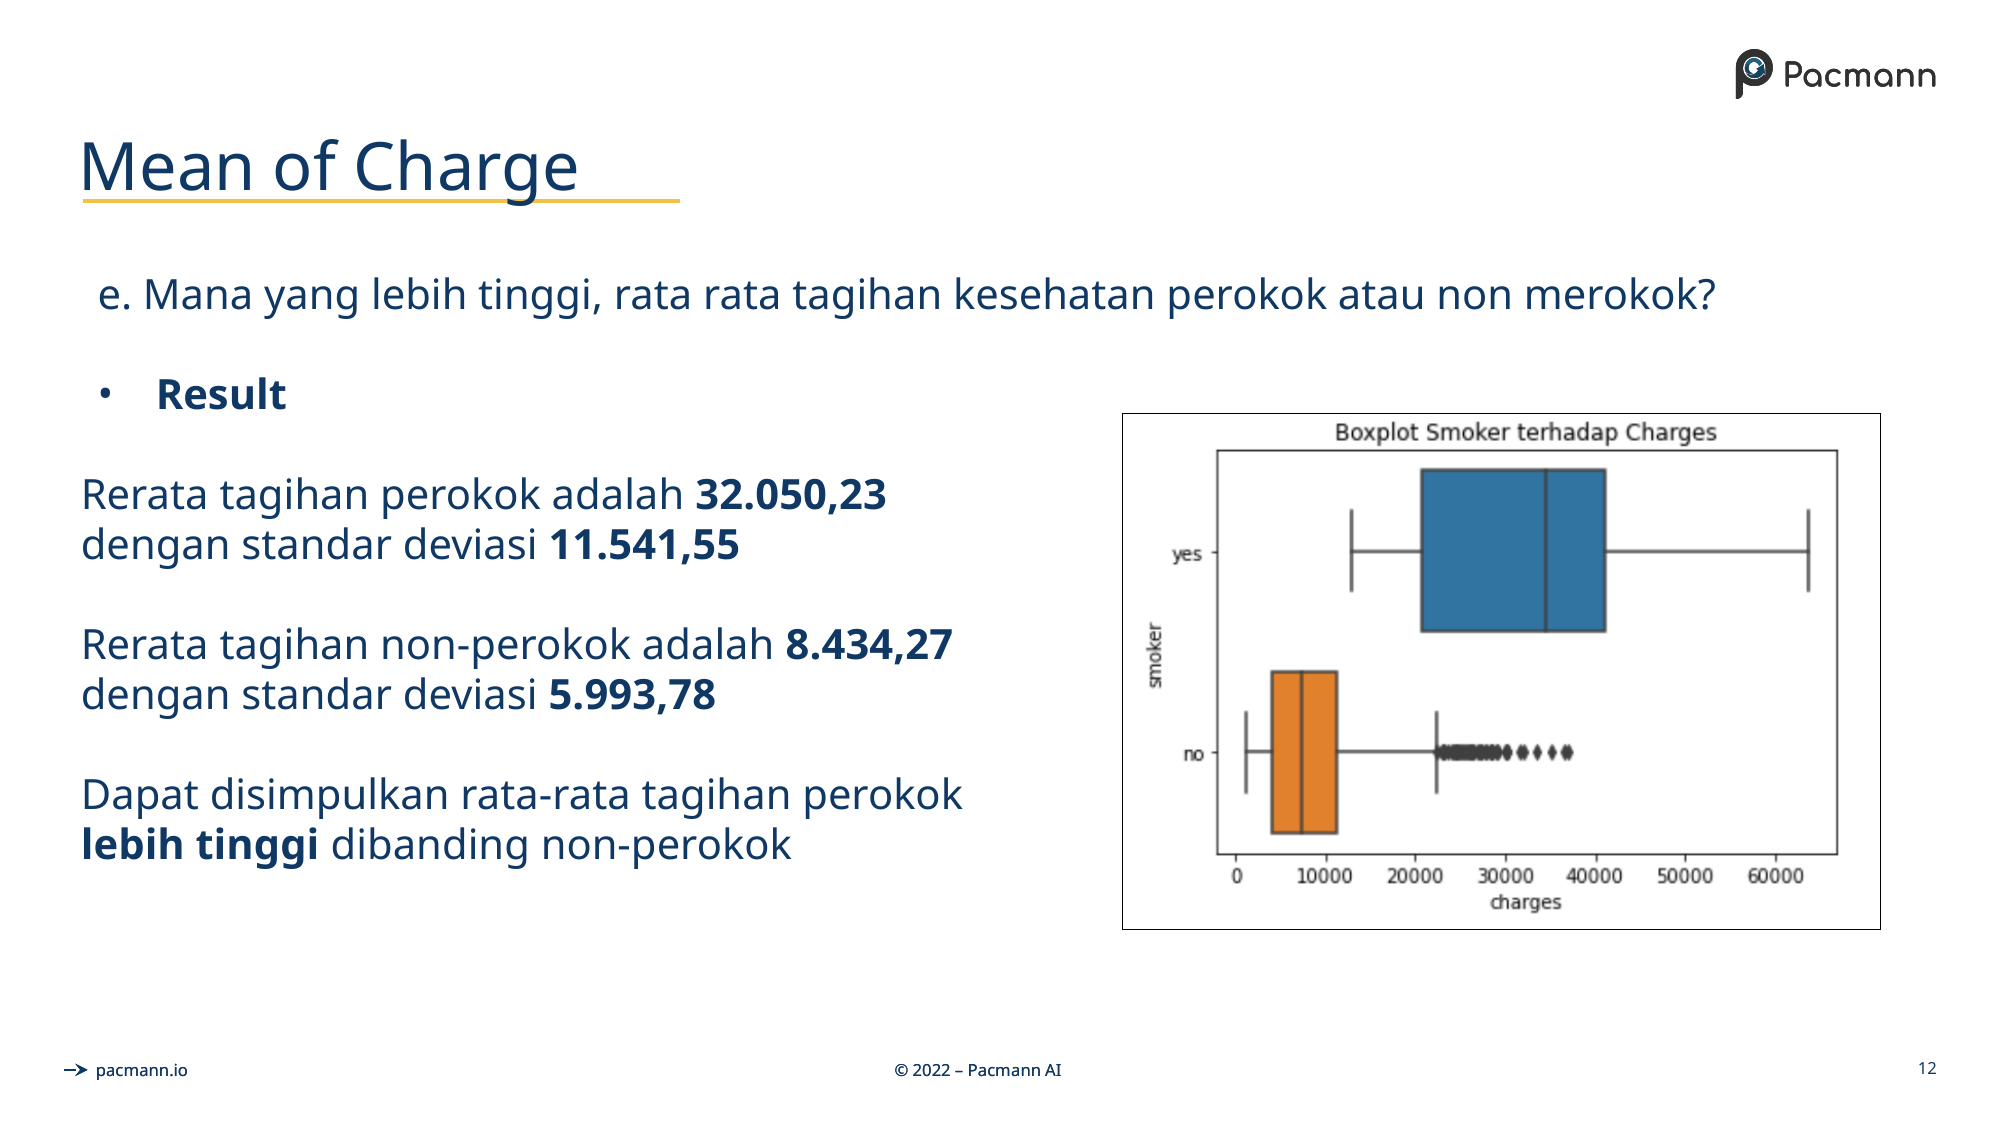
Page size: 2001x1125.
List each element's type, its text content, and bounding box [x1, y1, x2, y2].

title Mean of Charge [63, 59, 1935, 278]
picture [1122, 413, 1881, 930]
text_box e. Mana yang lebih tinggi, rata rata tagihan kesehatan perokok atau non merokok? Result Rerata tagihan perokok adalah 32.050,23 dengan standar deviasi 11.541,55 Rerata tagihan non-perokok adalah 8.434,27 dengan standar deviasi 5.993,78 Dapat disimpulkan rata-rata tagihan perokok lebih tinggi dibanding non-perokok [65, 259, 1934, 1026]
picture [1707, 36, 1966, 112]
